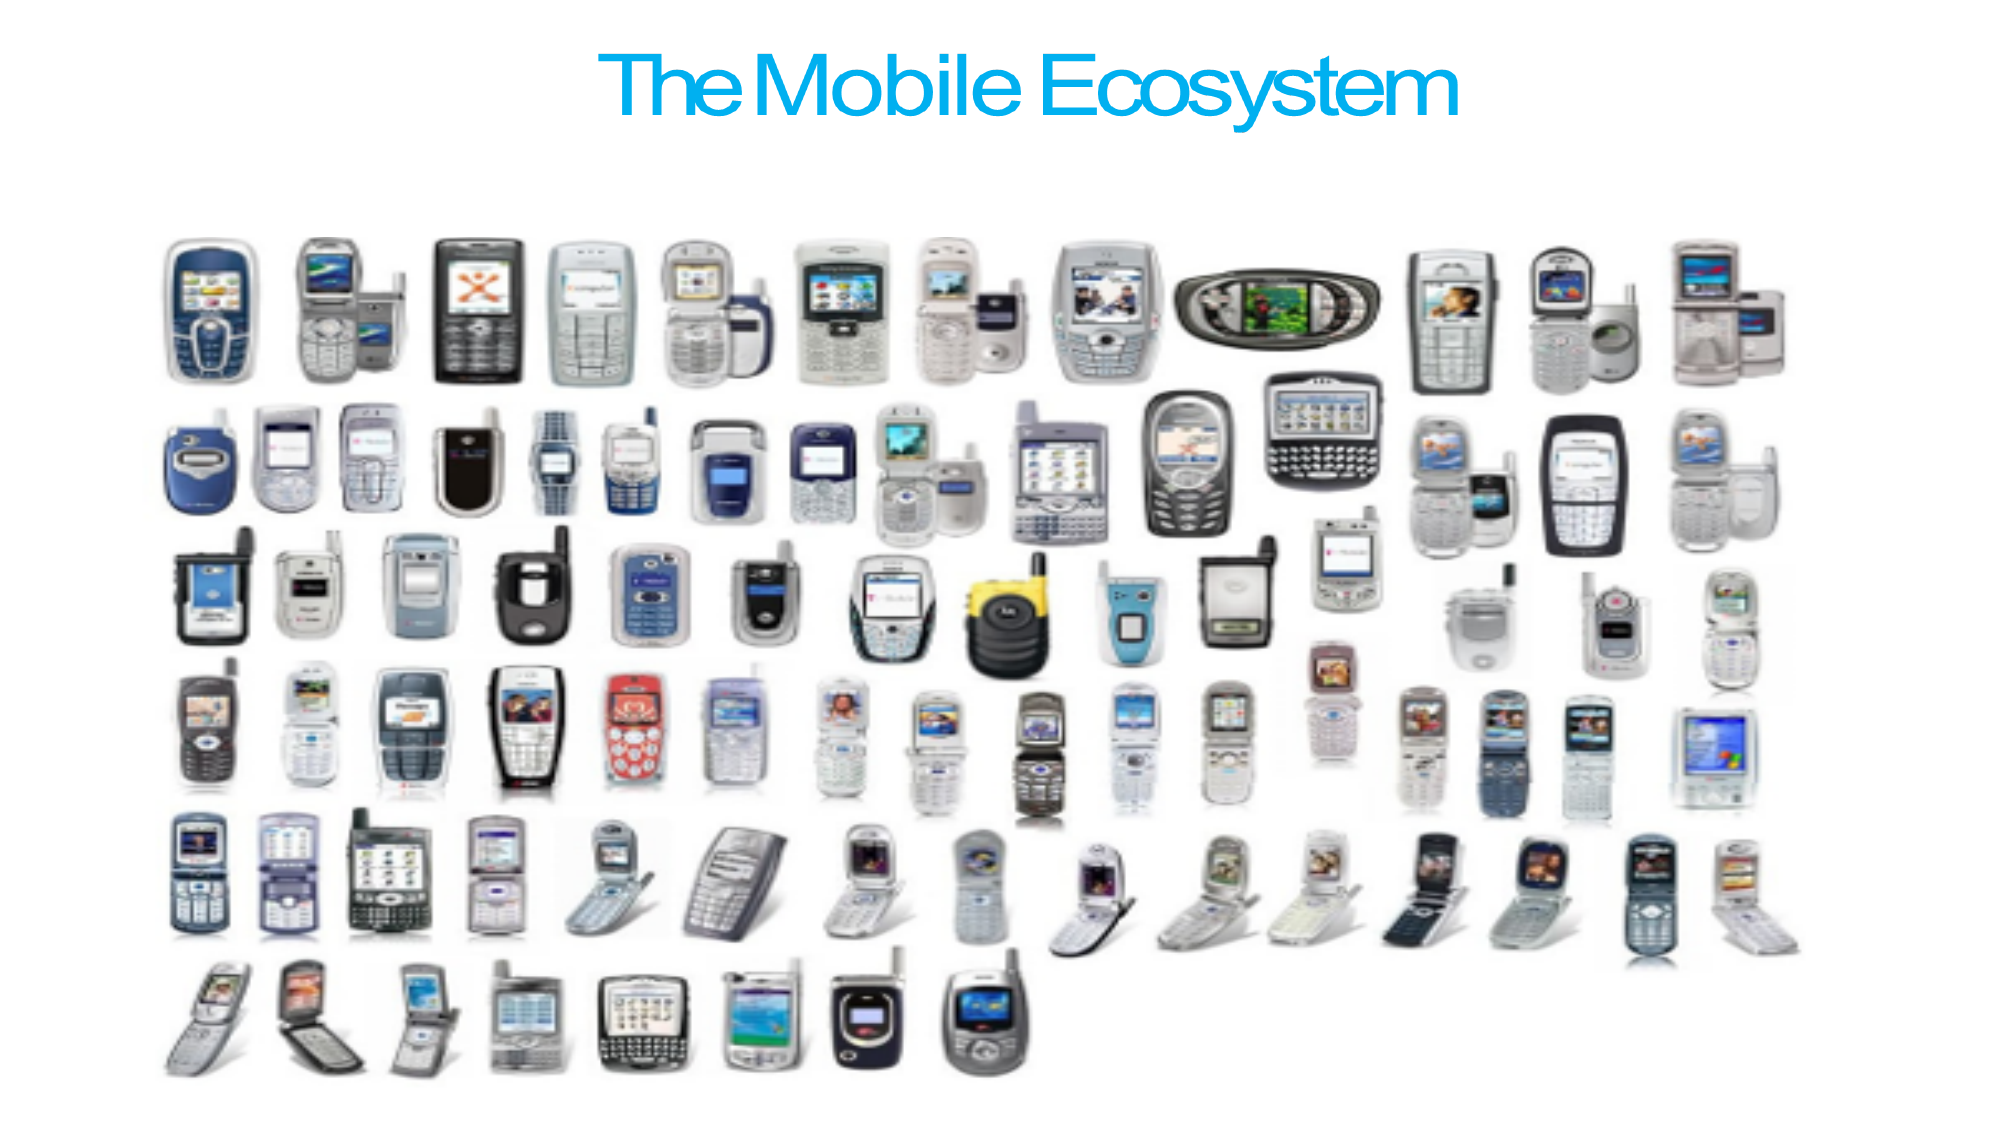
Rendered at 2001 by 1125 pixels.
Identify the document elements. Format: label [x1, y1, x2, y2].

picture [535, 6, 1519, 185]
picture [29, 237, 1928, 1100]
